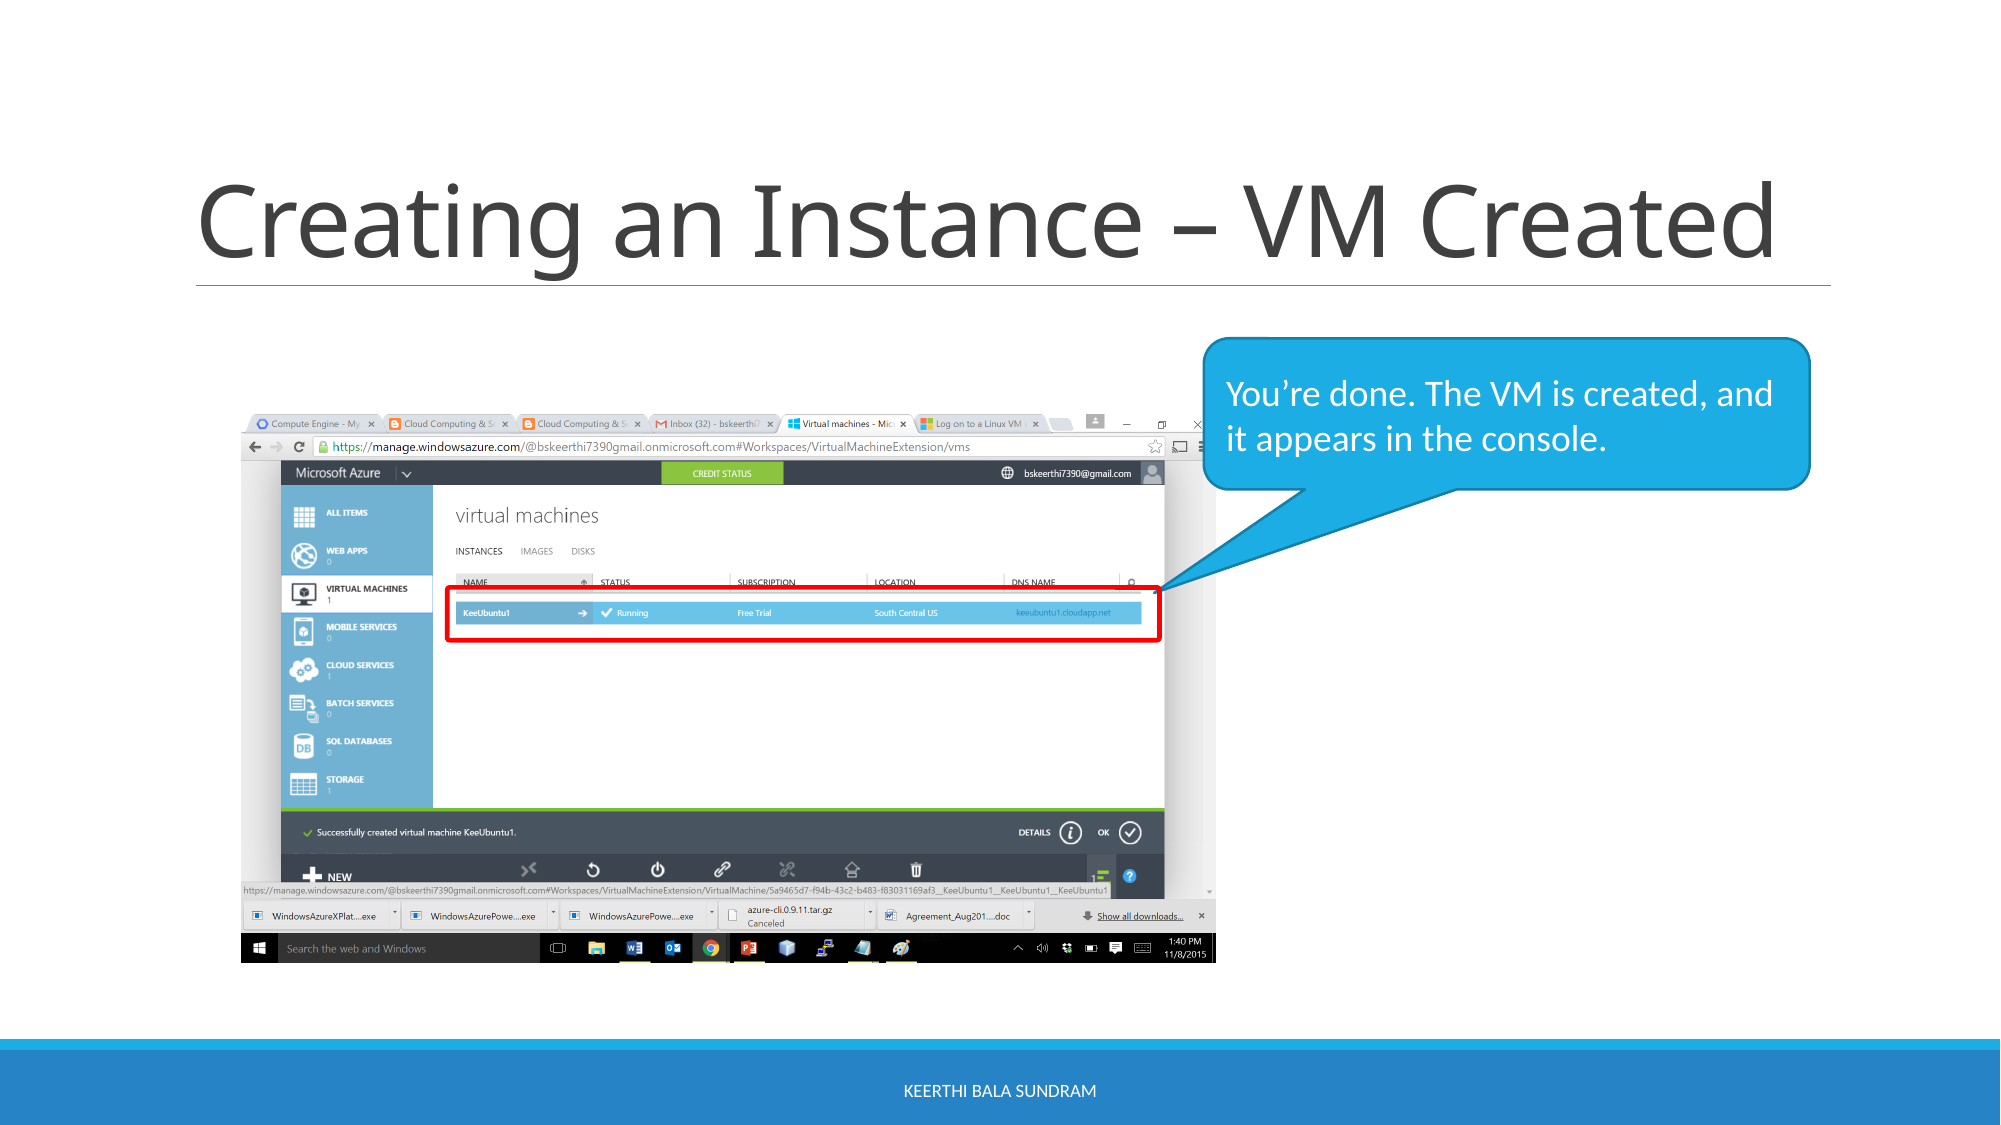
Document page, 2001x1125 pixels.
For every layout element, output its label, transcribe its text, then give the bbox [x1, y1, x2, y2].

picture [240, 413, 1217, 964]
text_box You’re done. The VM is created, and it appears in the console. [1202, 336, 1811, 571]
title Creating an Instance – VM Created [180, 47, 1830, 285]
footer Keerthi Bala Sundram [604, 1059, 1396, 1120]
